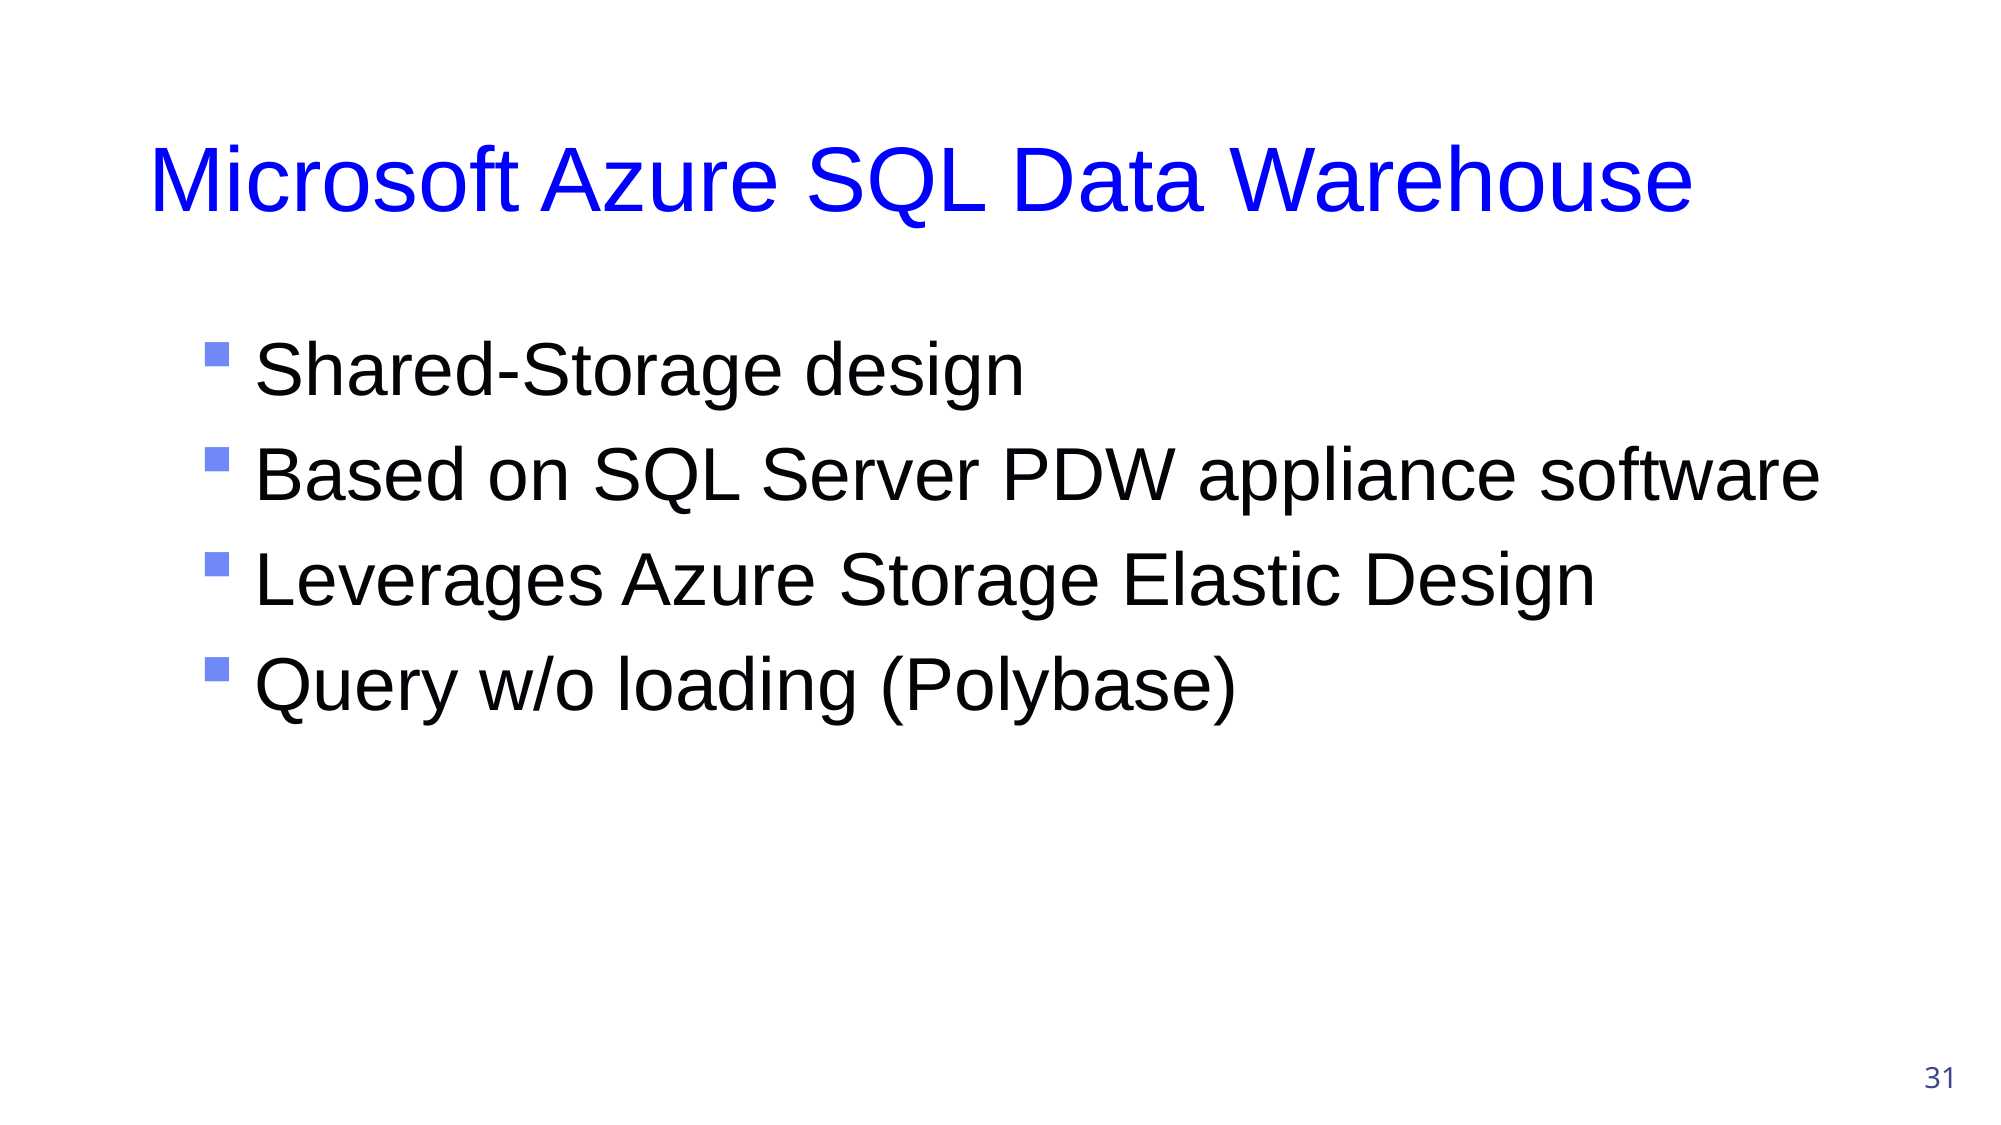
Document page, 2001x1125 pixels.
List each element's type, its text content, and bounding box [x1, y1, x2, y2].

slide_number 31 [1820, 1031, 1974, 1107]
title Microsoft Azure SQL Data Warehouse [133, 49, 1974, 238]
list Shared-Storage design Based on SQL Server PDW appliance software Leverages Azure Storage Elastic Design Query w/o loading (Polybase) [183, 312, 1884, 988]
